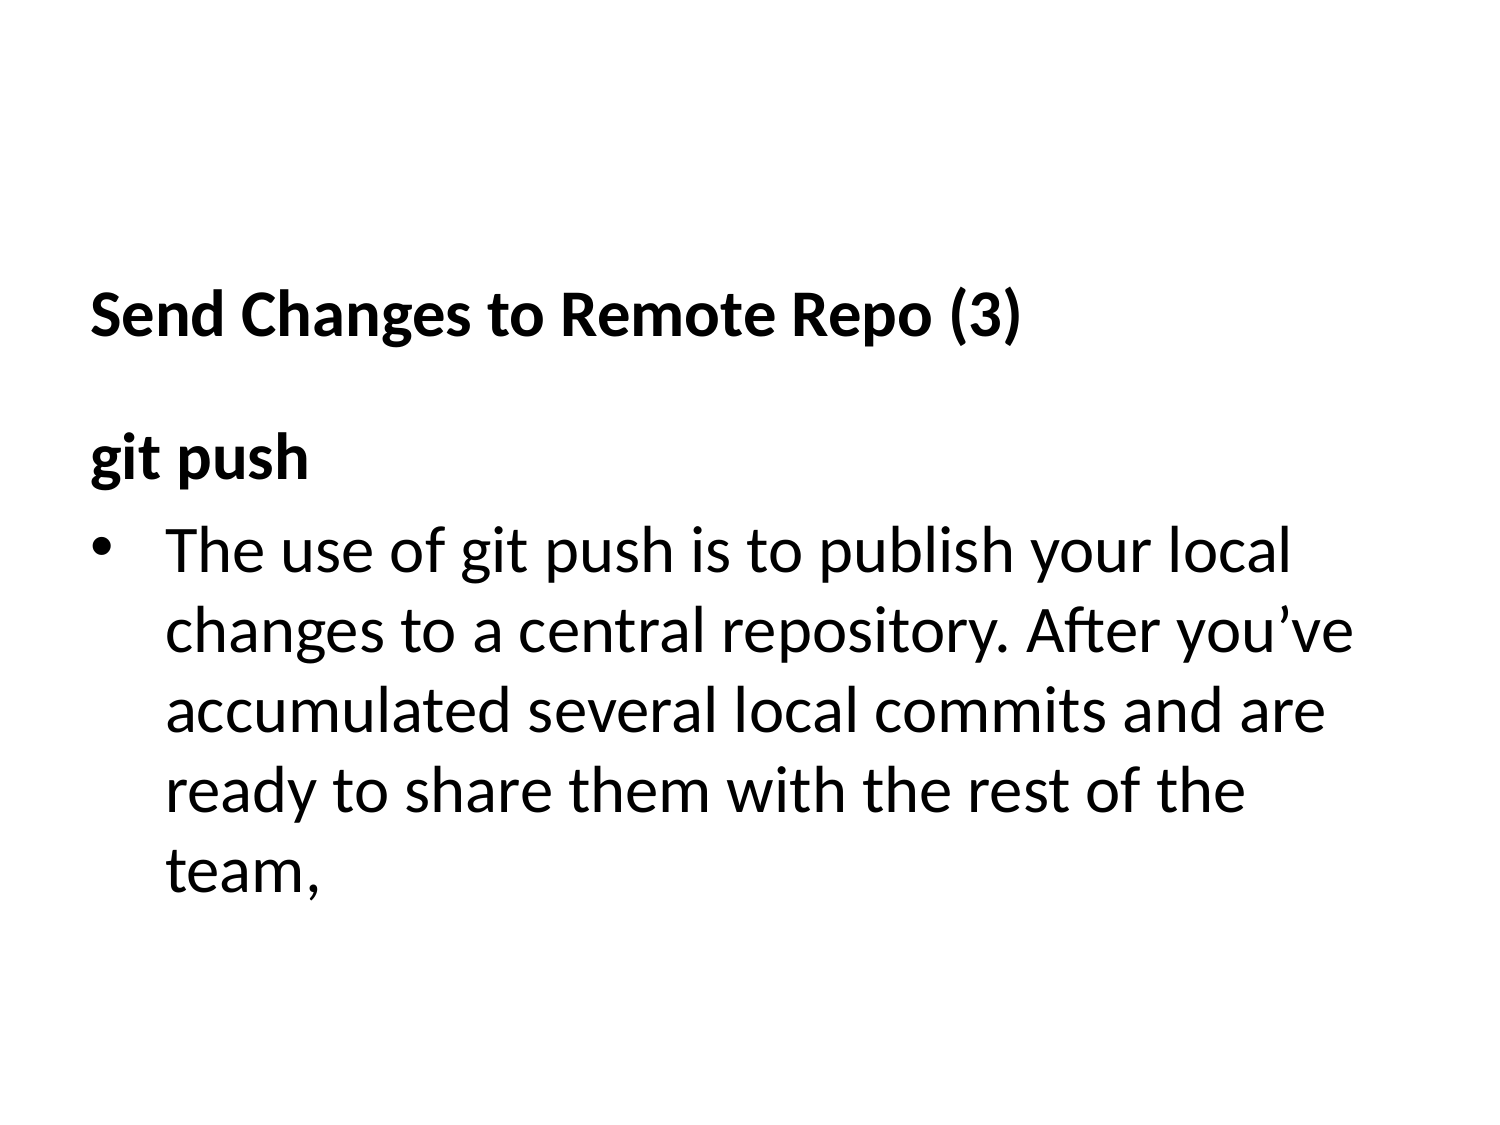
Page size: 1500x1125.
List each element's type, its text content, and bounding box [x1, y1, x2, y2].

list Send Changes to Remote Repo (3) git push The use of git push is to publish your local changes to a central repository. After you’ve accumulated several local commits and are ready to share them with the rest of the team, [75, 262, 1425, 1005]
